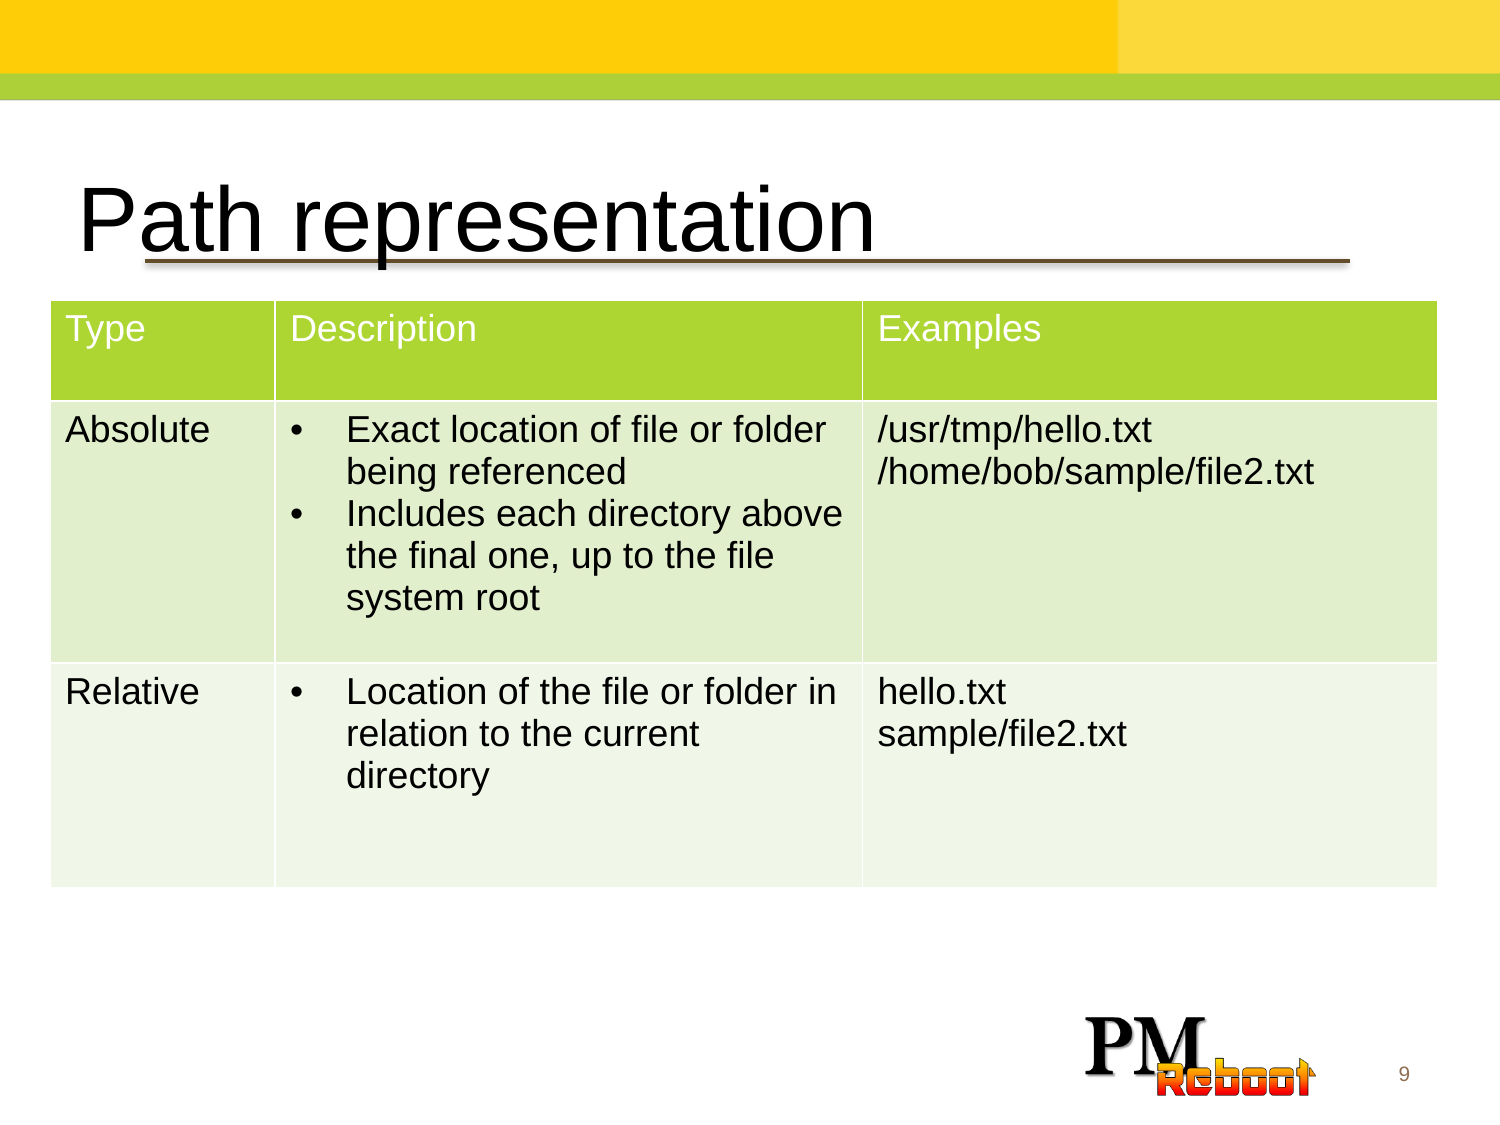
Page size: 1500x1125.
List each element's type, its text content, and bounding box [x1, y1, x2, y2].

picture [0, 0, 1500, 1125]
table_header Examples [863, 301, 1437, 400]
table_cell Relative [51, 664, 274, 887]
title Path representation [62, 149, 928, 280]
table_header Type [51, 301, 274, 400]
table_cell Exact location of file or folder being referenced Includes each directory above the final one, up to the file system root [276, 402, 862, 662]
slide_number 9 [1074, 1042, 1425, 1103]
table_cell Absolute [51, 402, 274, 662]
table_cell hello.txt sample/file2.txt [863, 664, 1437, 887]
table_cell /usr/tmp/hello.txt /home/bob/sample/file2.txt [863, 402, 1437, 662]
table_header Description [276, 301, 862, 400]
table_cell Location of the file or folder in relation to the current directory [276, 664, 862, 887]
